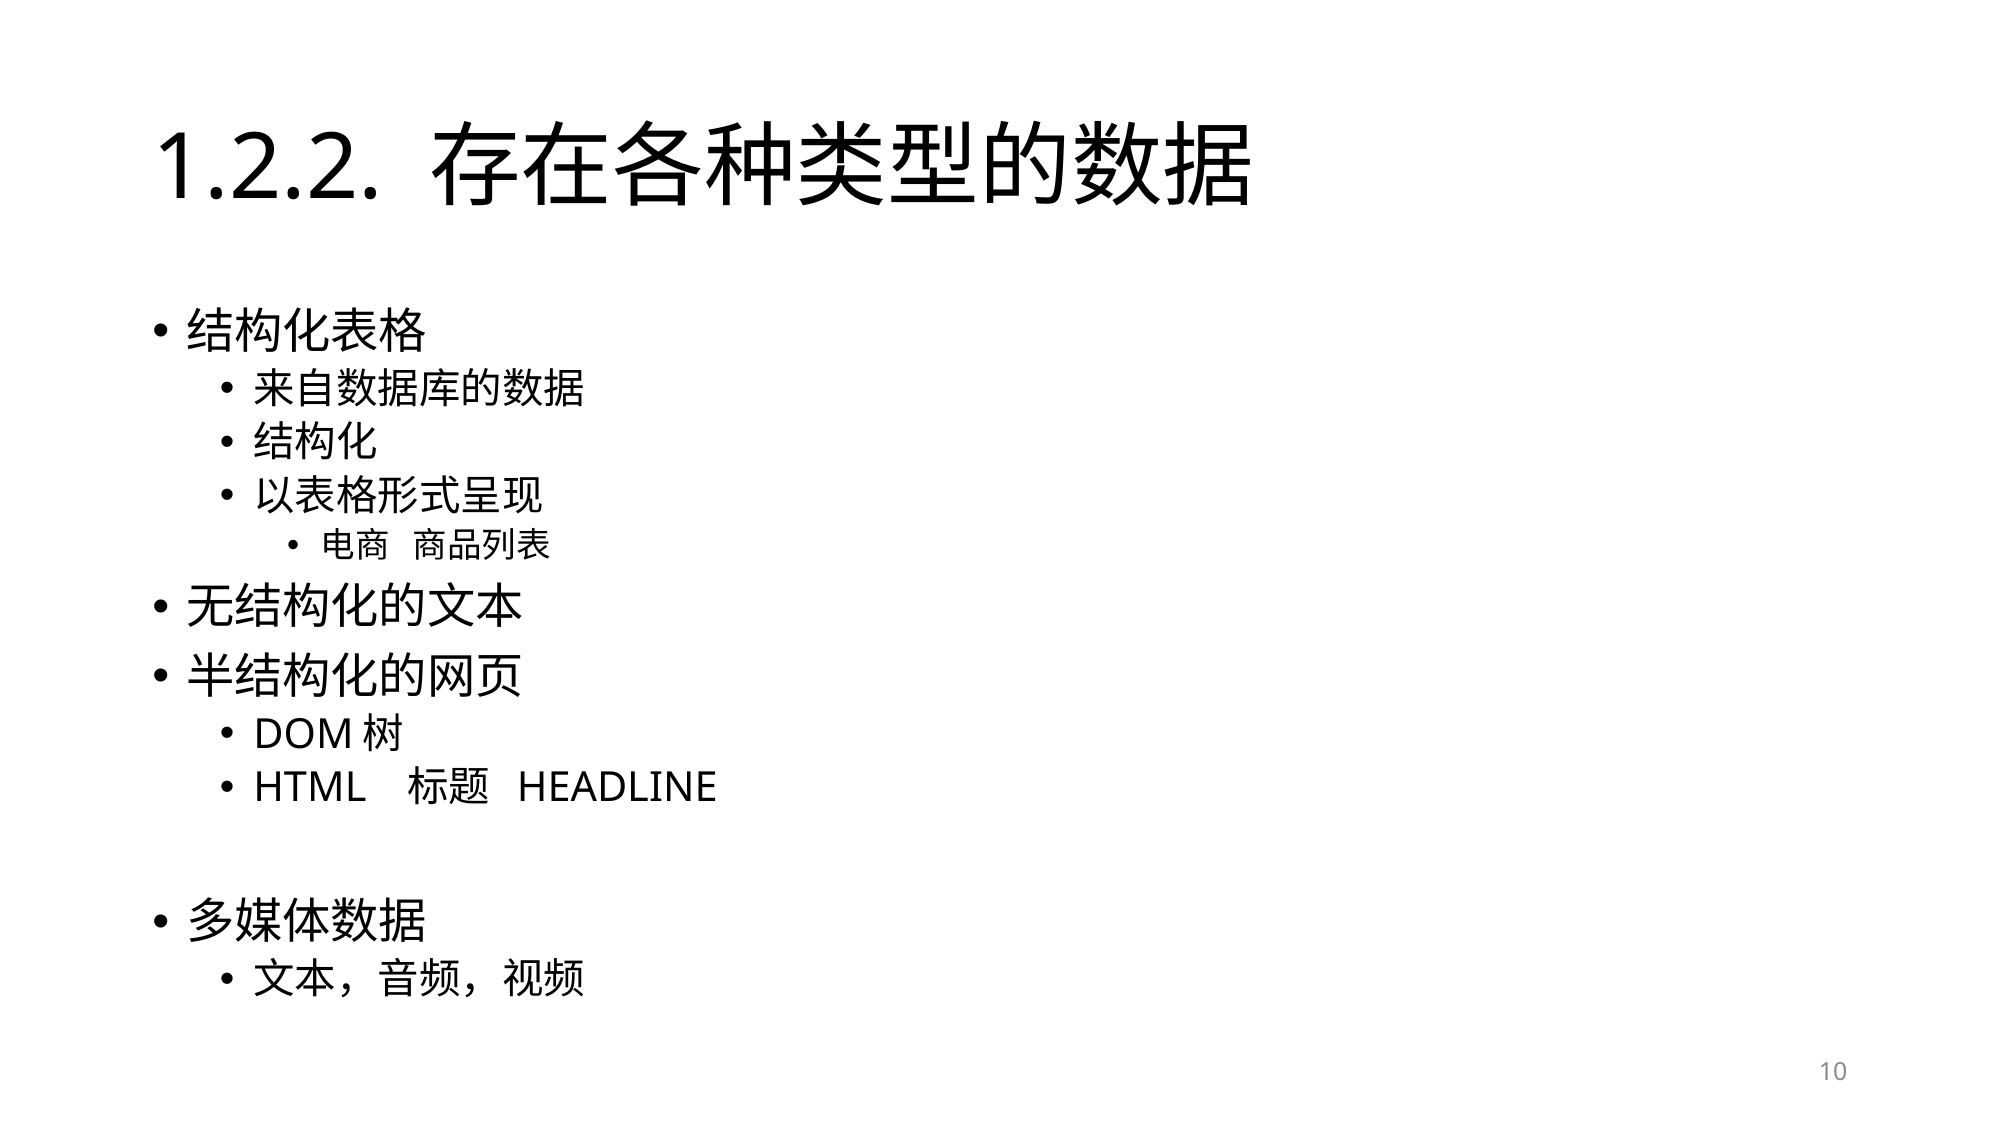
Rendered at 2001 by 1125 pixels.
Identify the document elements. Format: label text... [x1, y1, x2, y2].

slide_number 10 [1412, 1042, 1863, 1103]
list 结构化表格 来自数据库的数据 结构化 以表格形式呈现 电商 商品列表 无结构化的文本 半结构化的网页 DOM树 HTML 标题 HEADLINE 多媒体数据 文本，音频，视频 [137, 299, 1863, 1014]
title 1.2.2. 存在各种类型的数据 [137, 59, 1863, 278]
